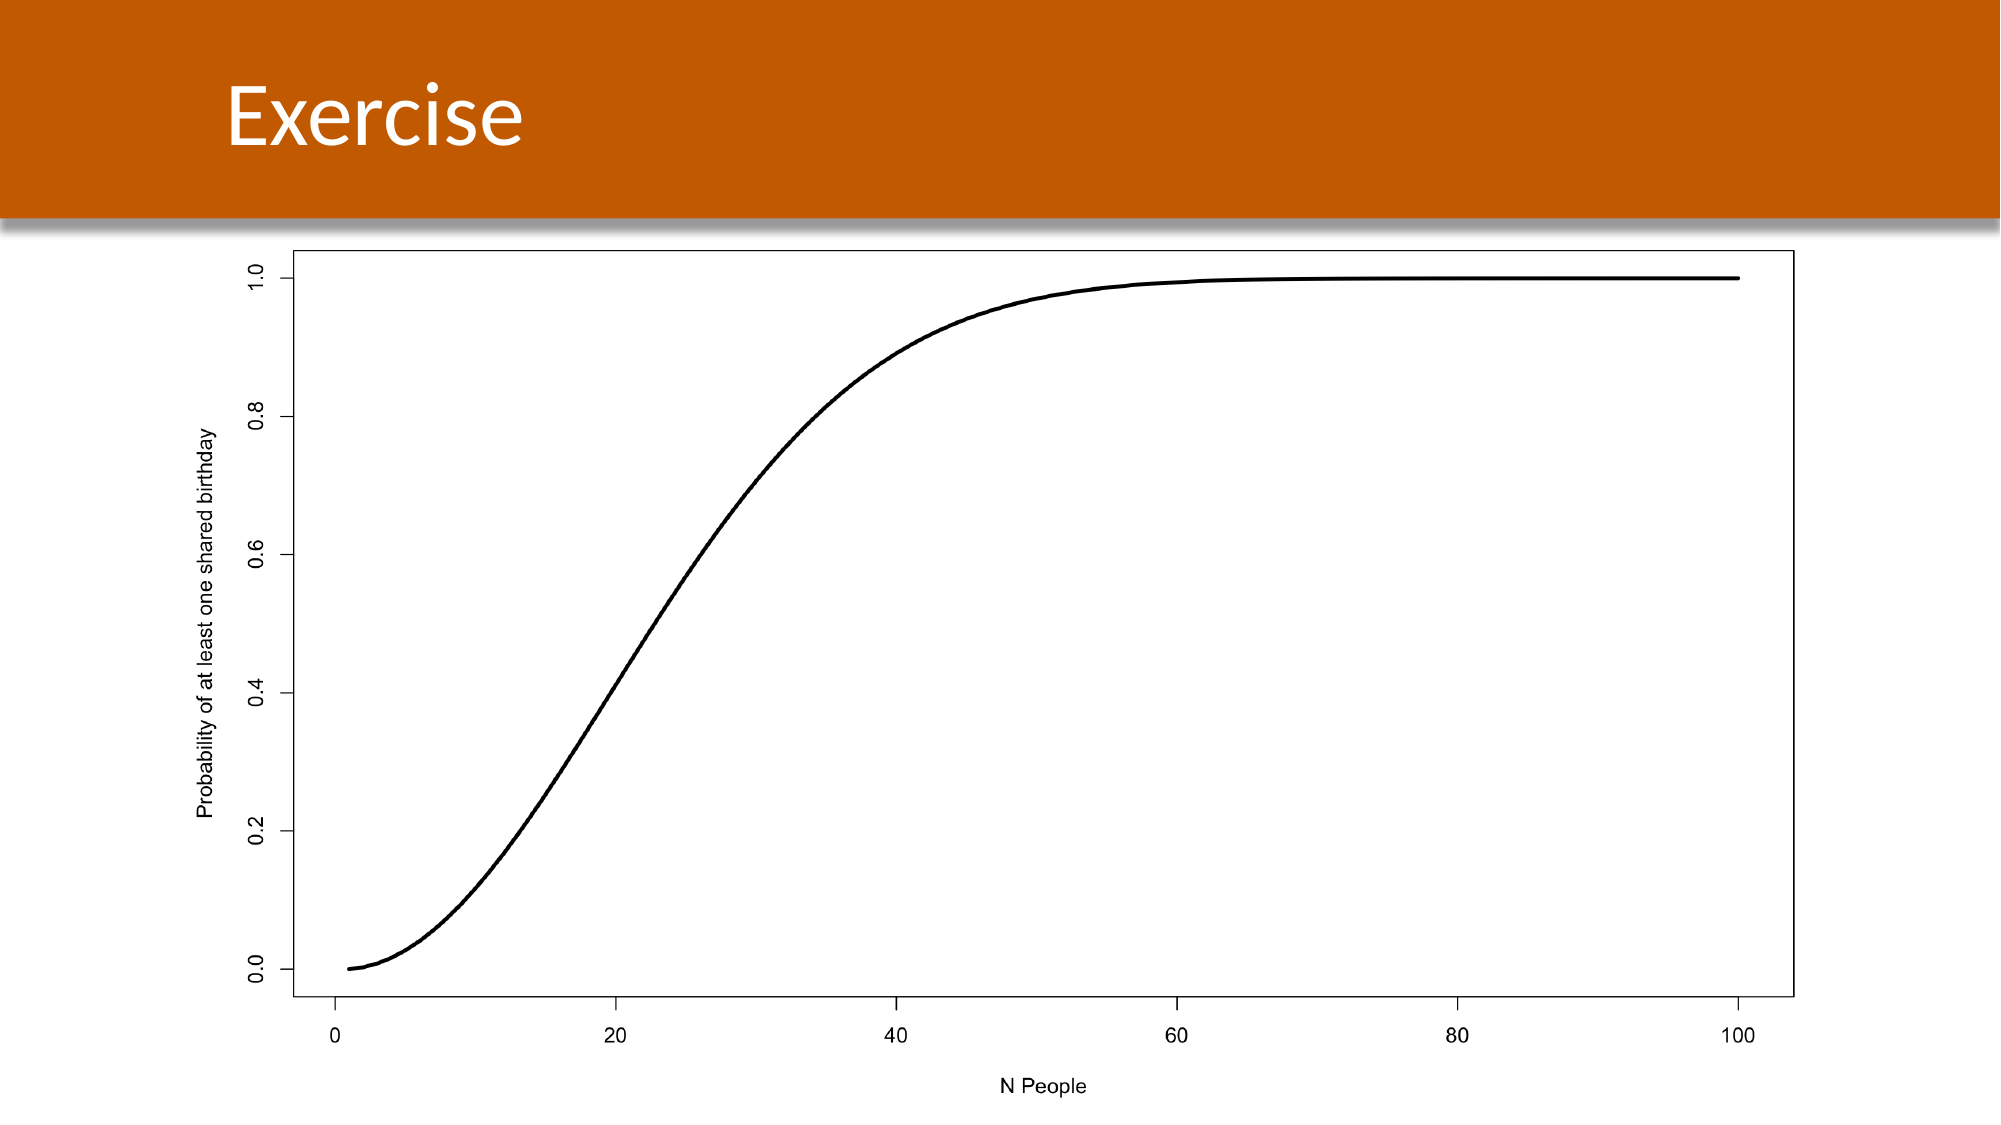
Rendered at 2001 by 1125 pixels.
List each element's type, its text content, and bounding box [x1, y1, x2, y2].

picture [189, 232, 1811, 1109]
text_box [0, 0, 2000, 219]
text_box Exercise [210, 17, 2000, 201]
